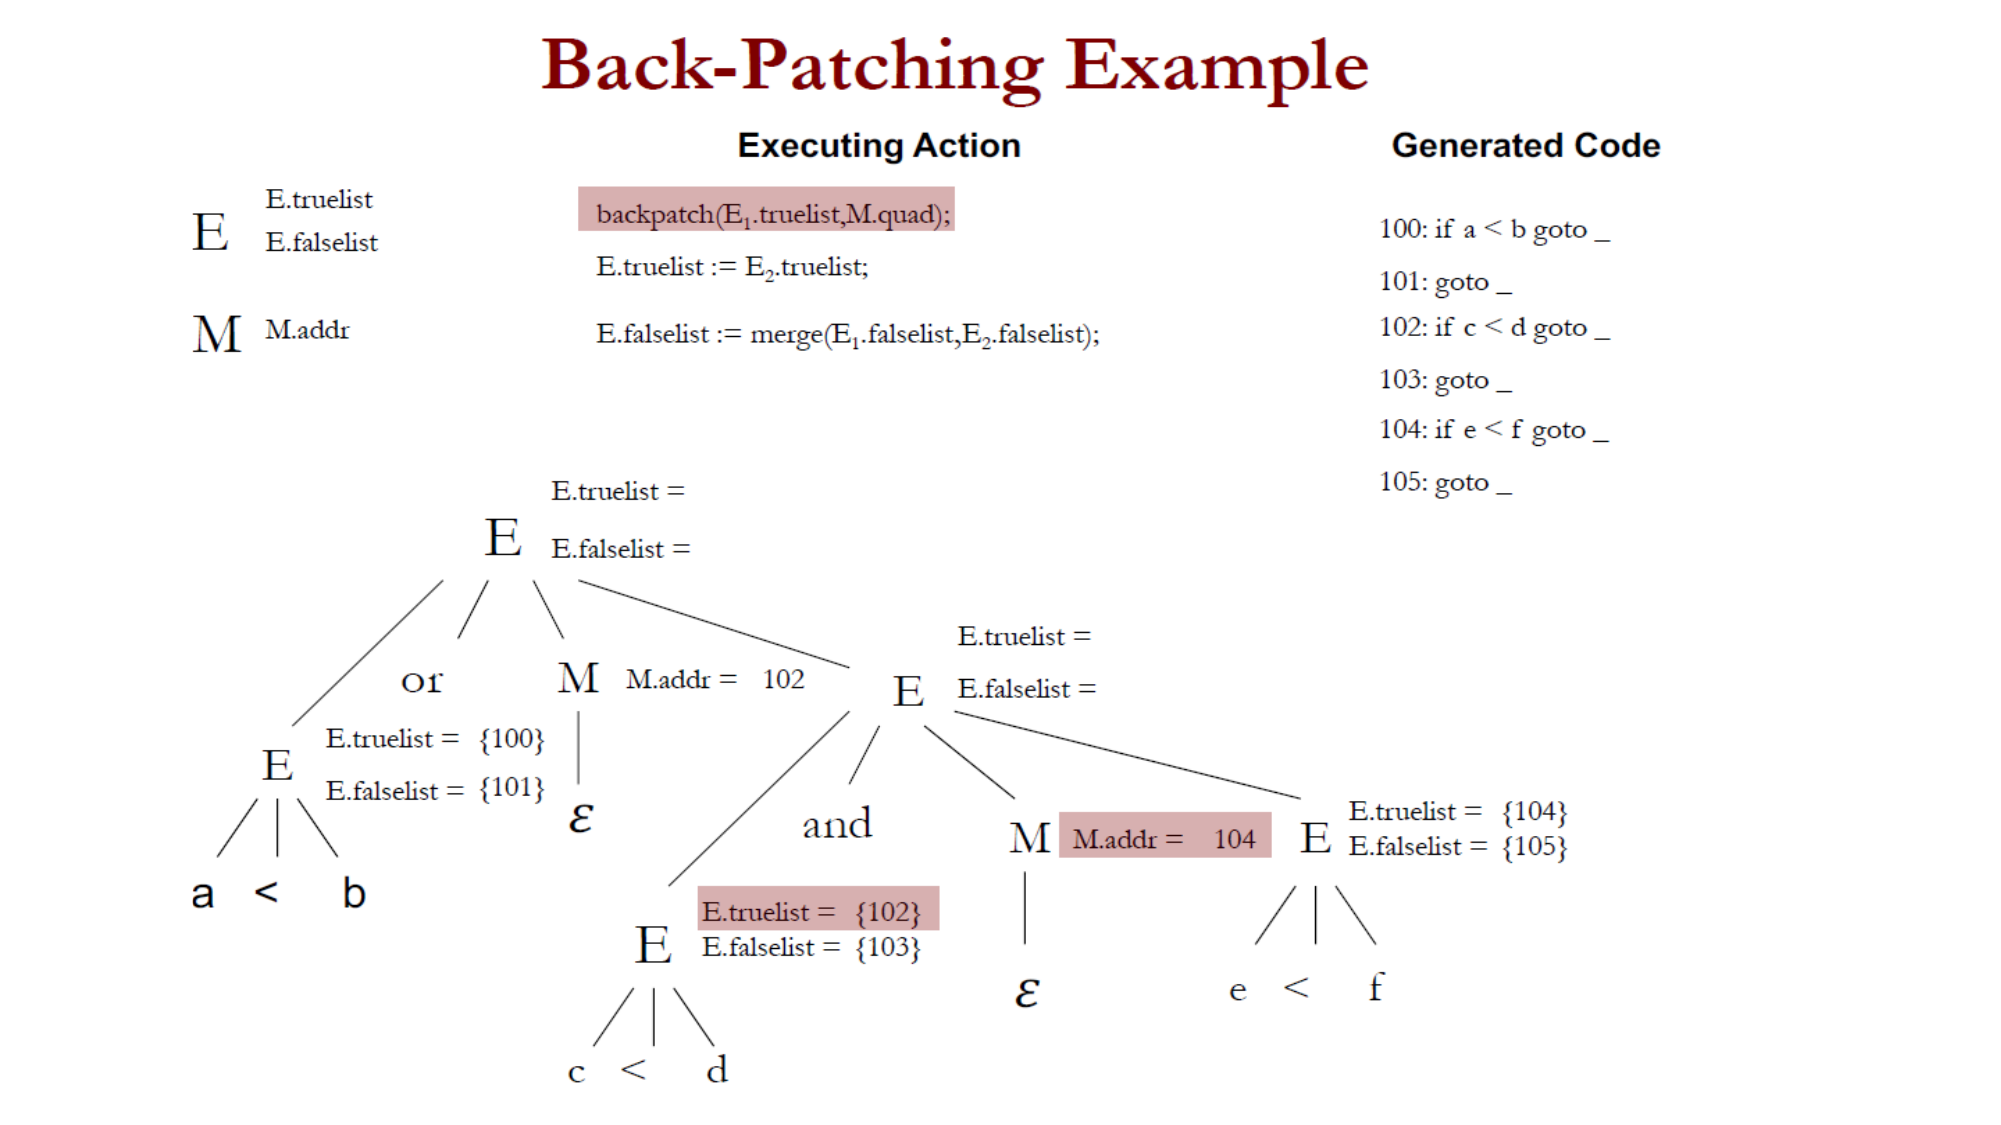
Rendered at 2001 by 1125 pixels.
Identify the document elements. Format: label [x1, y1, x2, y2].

list [192, 32, 1756, 1099]
